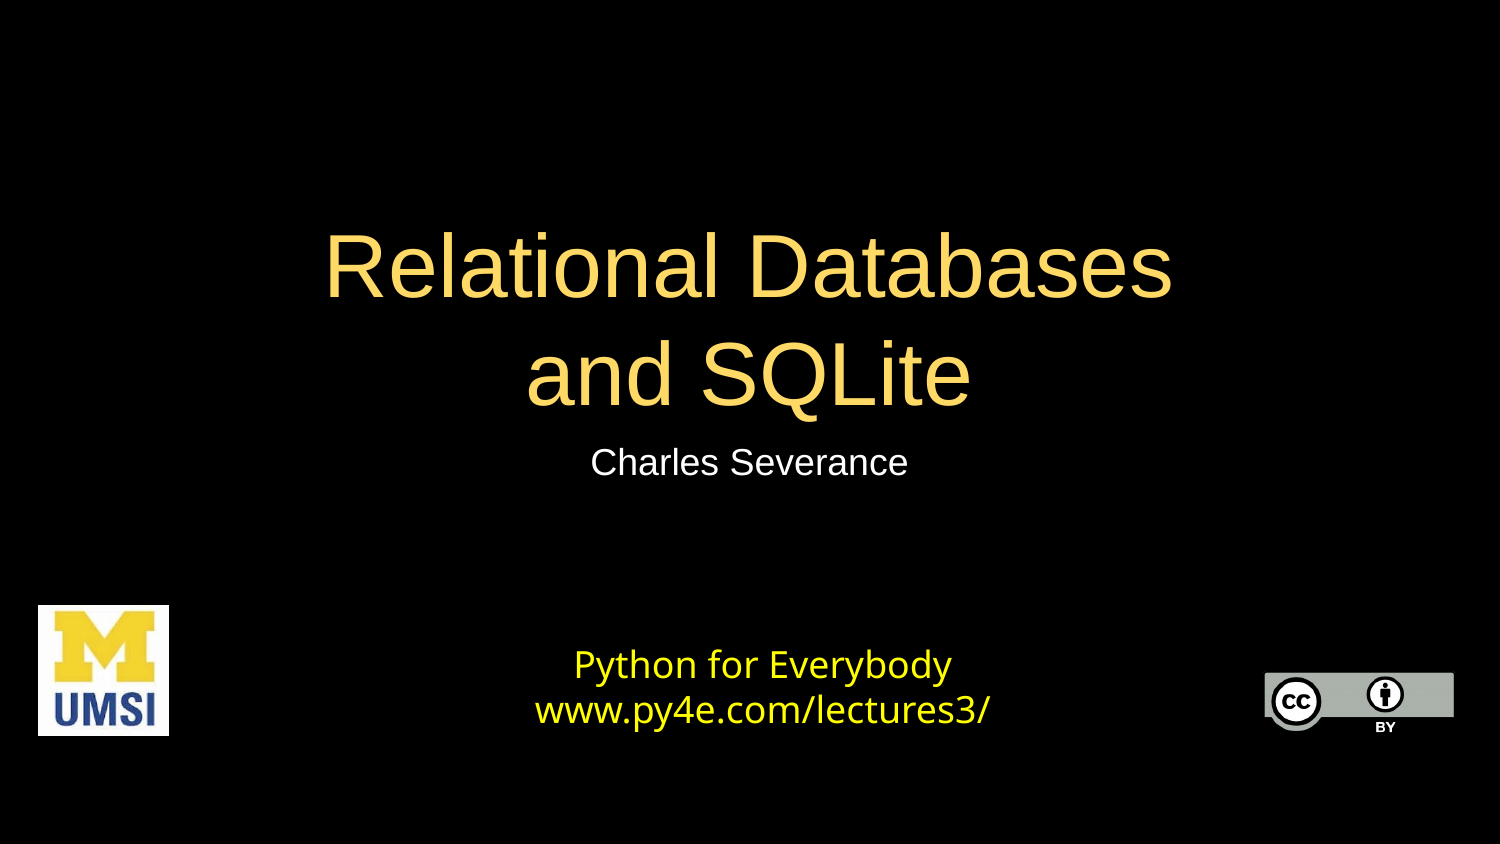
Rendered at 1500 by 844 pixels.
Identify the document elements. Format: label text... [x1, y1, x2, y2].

text_box Python for Everybody www.py4e.com/lectures3/ [277, 636, 1249, 735]
title Relational Databases and SQLite [106, 116, 1393, 427]
picture [37, 604, 170, 737]
picture [1262, 670, 1455, 737]
list Charles Severance [106, 434, 1393, 532]
